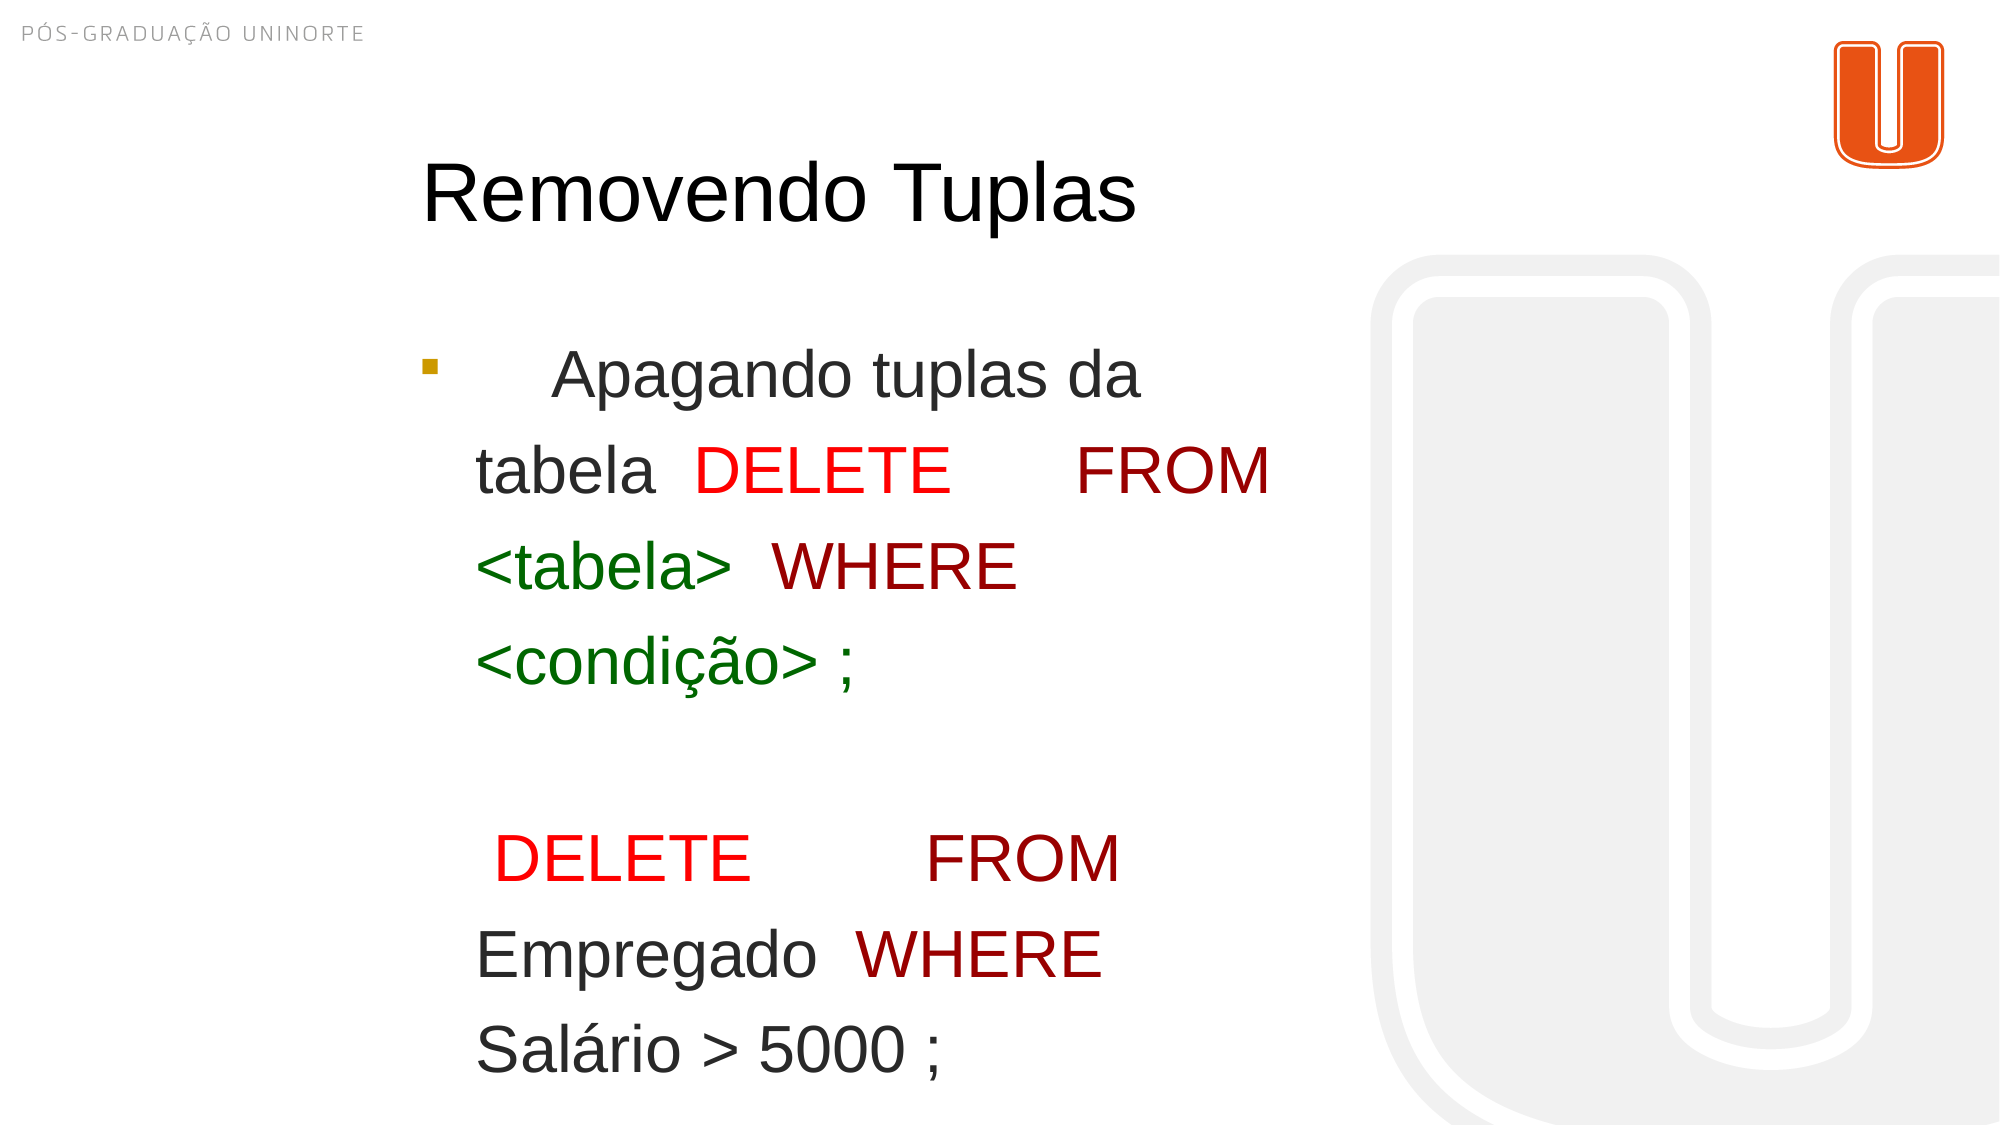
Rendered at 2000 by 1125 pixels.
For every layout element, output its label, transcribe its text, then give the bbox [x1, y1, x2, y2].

picture [0, 0, 2000, 1125]
title Removendo Tuplas [415, 135, 1142, 326]
text_box Apagando tuplas da tabela DELETE FROM <tabela> WHERE <condição> ; DELETE FROM Empregado WHERE Salário > 5000 ; [418, 312, 1352, 1087]
